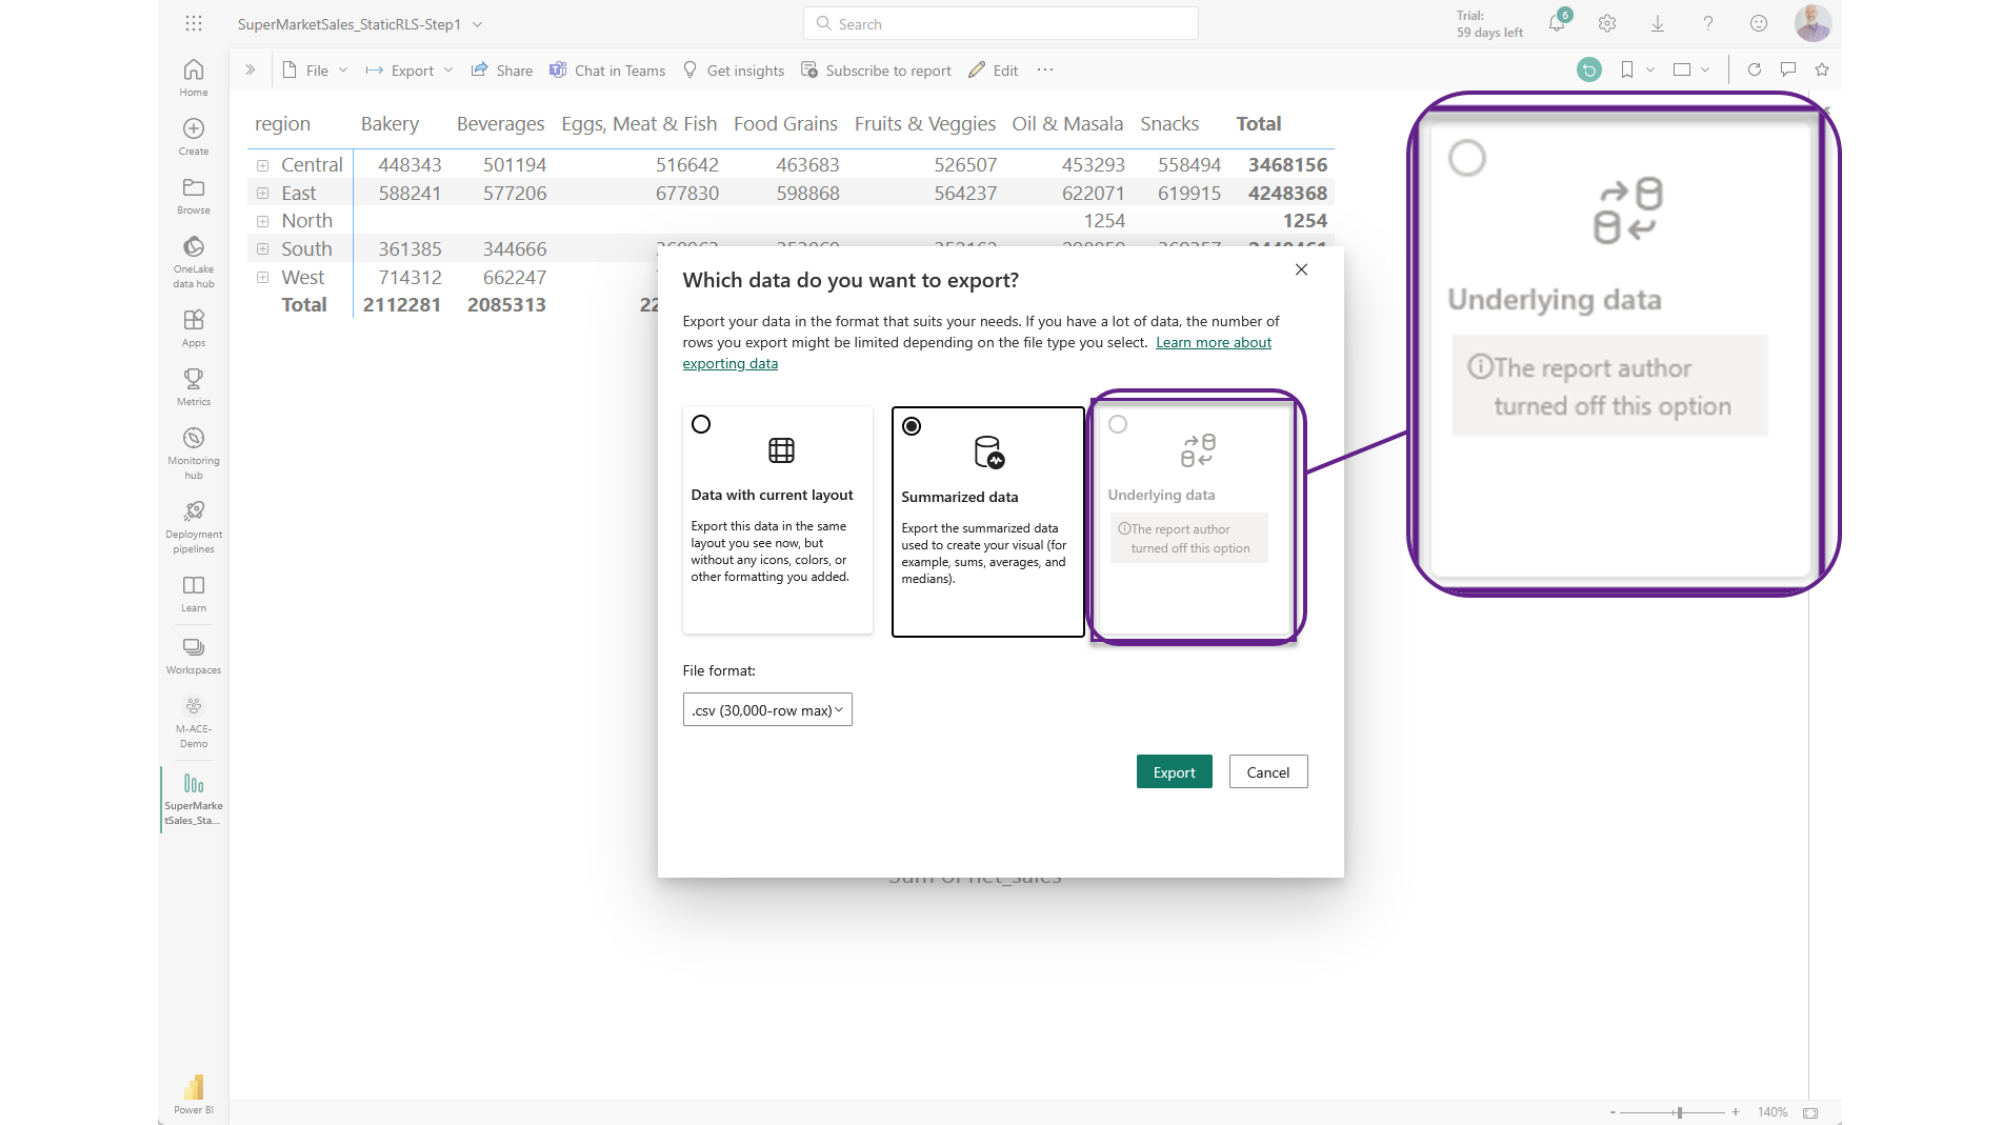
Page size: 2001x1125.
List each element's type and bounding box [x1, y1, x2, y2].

picture [158, 0, 1842, 1125]
